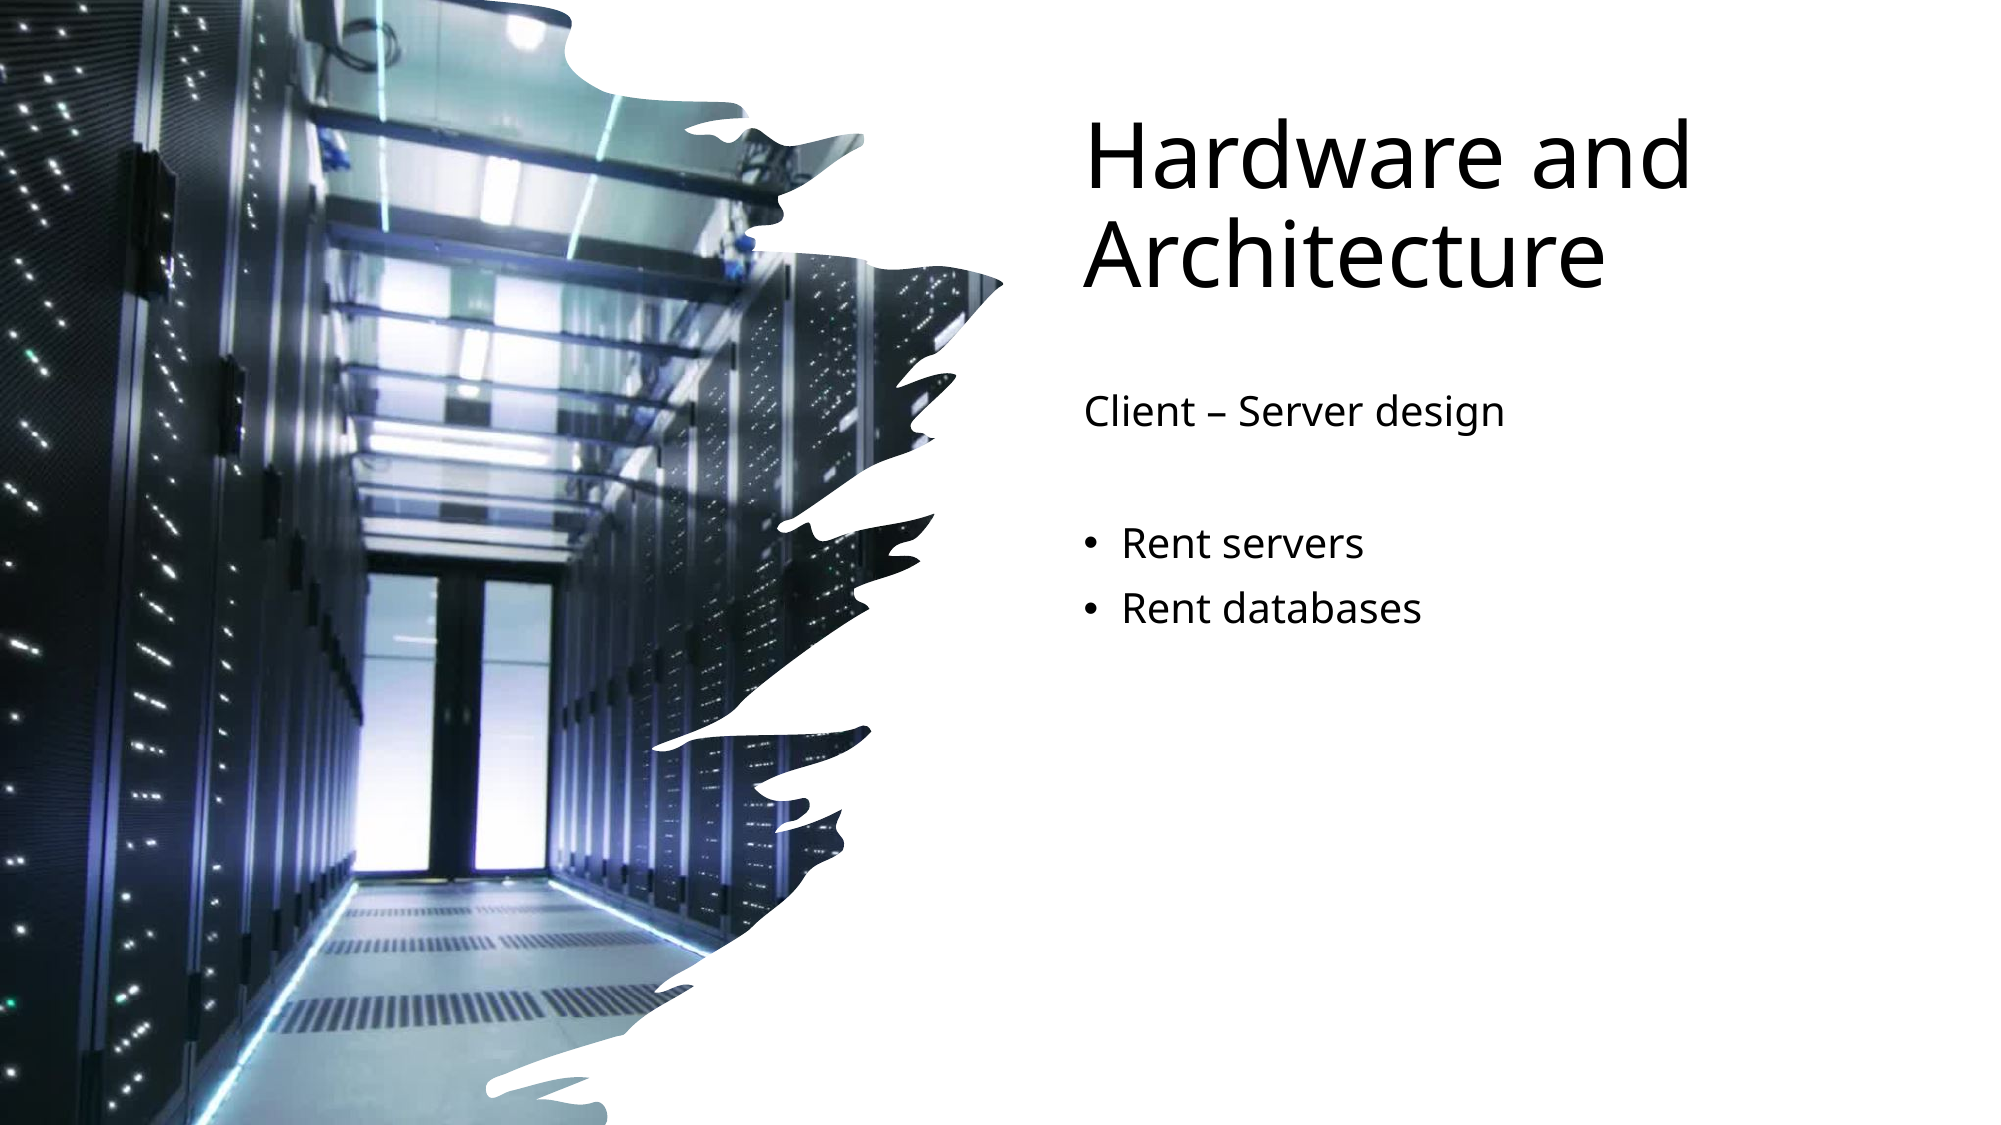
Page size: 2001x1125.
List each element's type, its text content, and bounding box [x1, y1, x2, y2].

text_box [1004, 0, 2000, 1125]
title Hardware and Architecture [1068, 59, 1863, 357]
picture [0, 0, 1004, 1125]
list Client – Server design Rent servers Rent databases [1068, 382, 1863, 1014]
